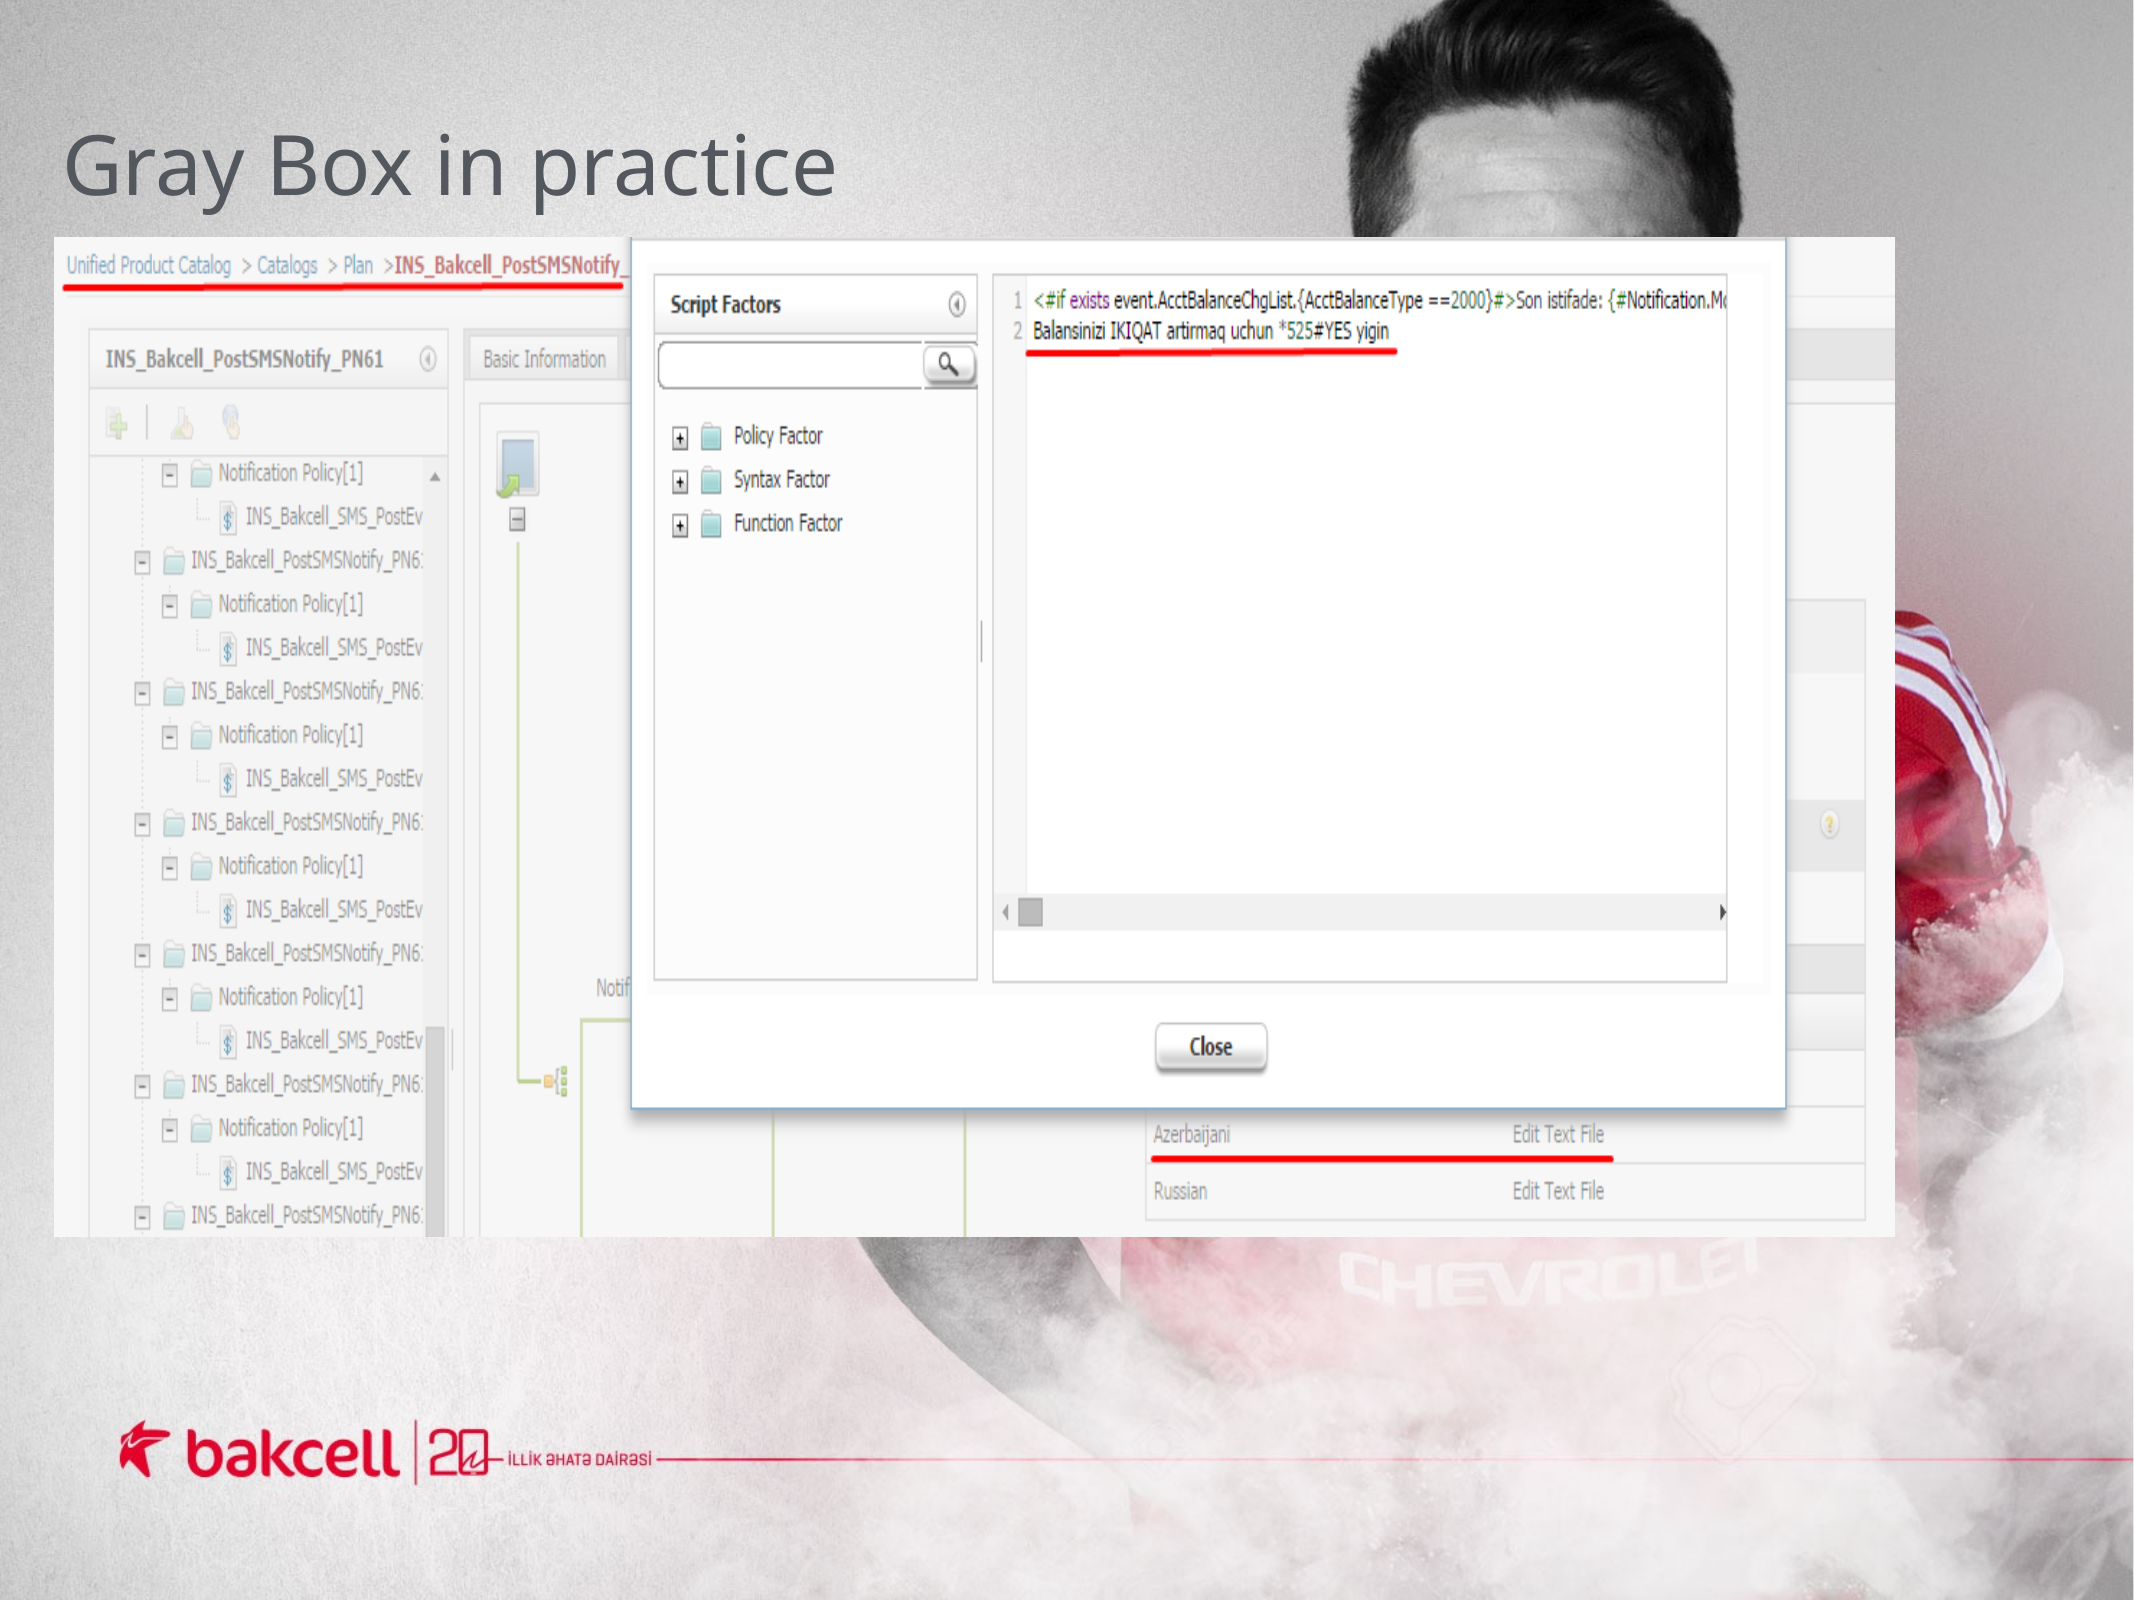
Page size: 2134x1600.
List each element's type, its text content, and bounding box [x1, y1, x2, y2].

picture [0, 0, 2134, 1600]
title Gray Box in practice [53, 61, 1013, 222]
